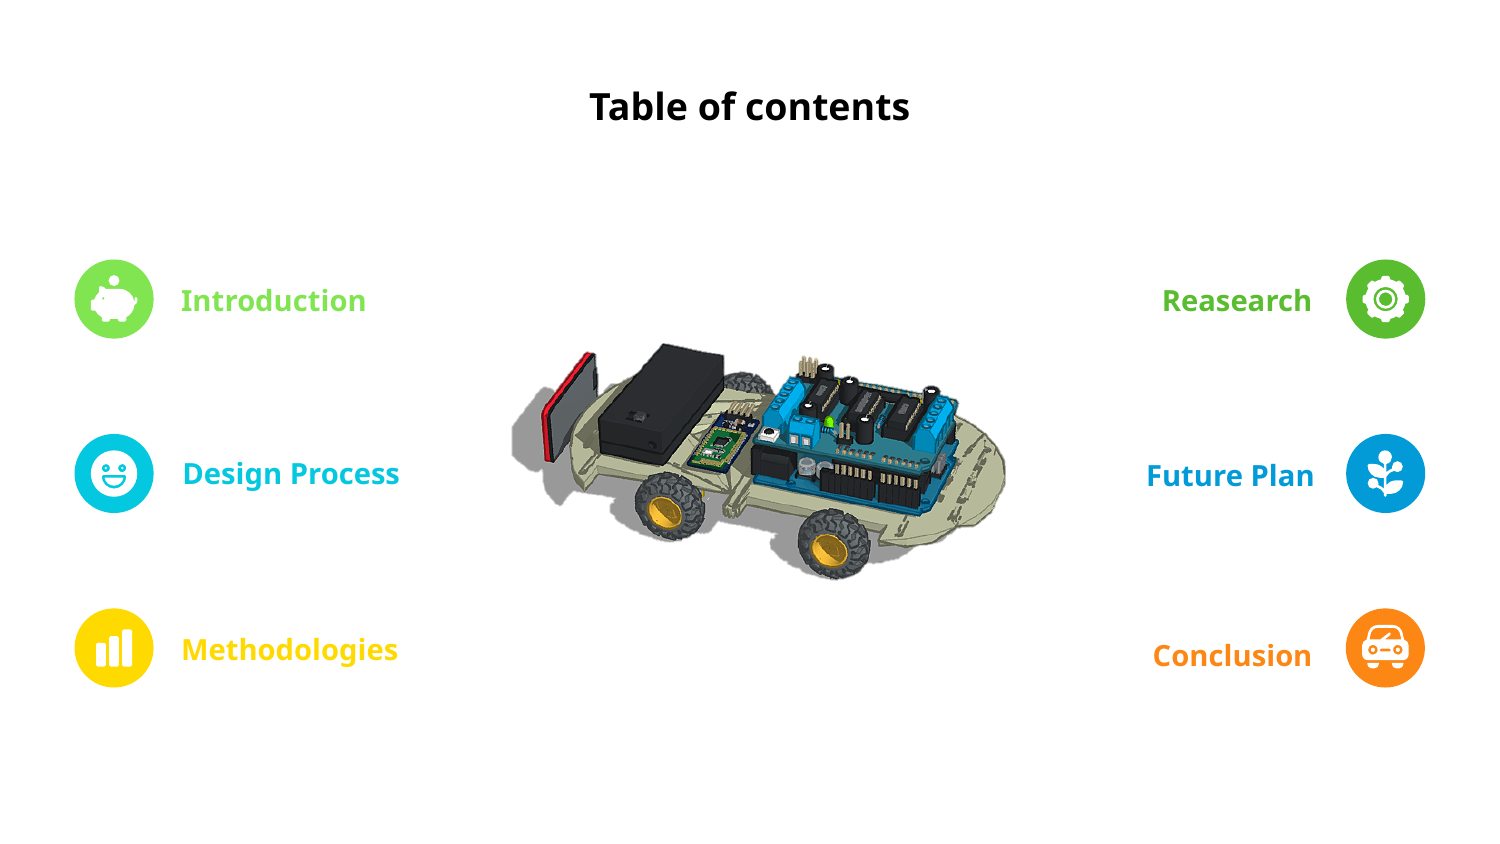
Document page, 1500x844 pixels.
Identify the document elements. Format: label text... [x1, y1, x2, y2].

title Table of contents [75, 67, 1425, 147]
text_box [90, 450, 138, 498]
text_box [1362, 275, 1410, 323]
text_box [74, 433, 154, 514]
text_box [1361, 624, 1409, 669]
text_box [74, 259, 154, 339]
text_box [1345, 608, 1425, 688]
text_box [95, 629, 133, 667]
picture [446, 233, 1104, 645]
text_box [1367, 450, 1404, 497]
text_box Conclusion [1018, 619, 1328, 690]
text_box Introduction [166, 264, 441, 336]
text_box Methodologies [166, 613, 476, 684]
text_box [90, 274, 138, 322]
text_box Reasearch [1108, 264, 1328, 336]
text_box [1346, 433, 1426, 514]
text_box [74, 608, 154, 688]
text_box Design Process [167, 437, 441, 508]
text_box [1346, 259, 1426, 339]
text_box Future Plan [1108, 439, 1330, 510]
